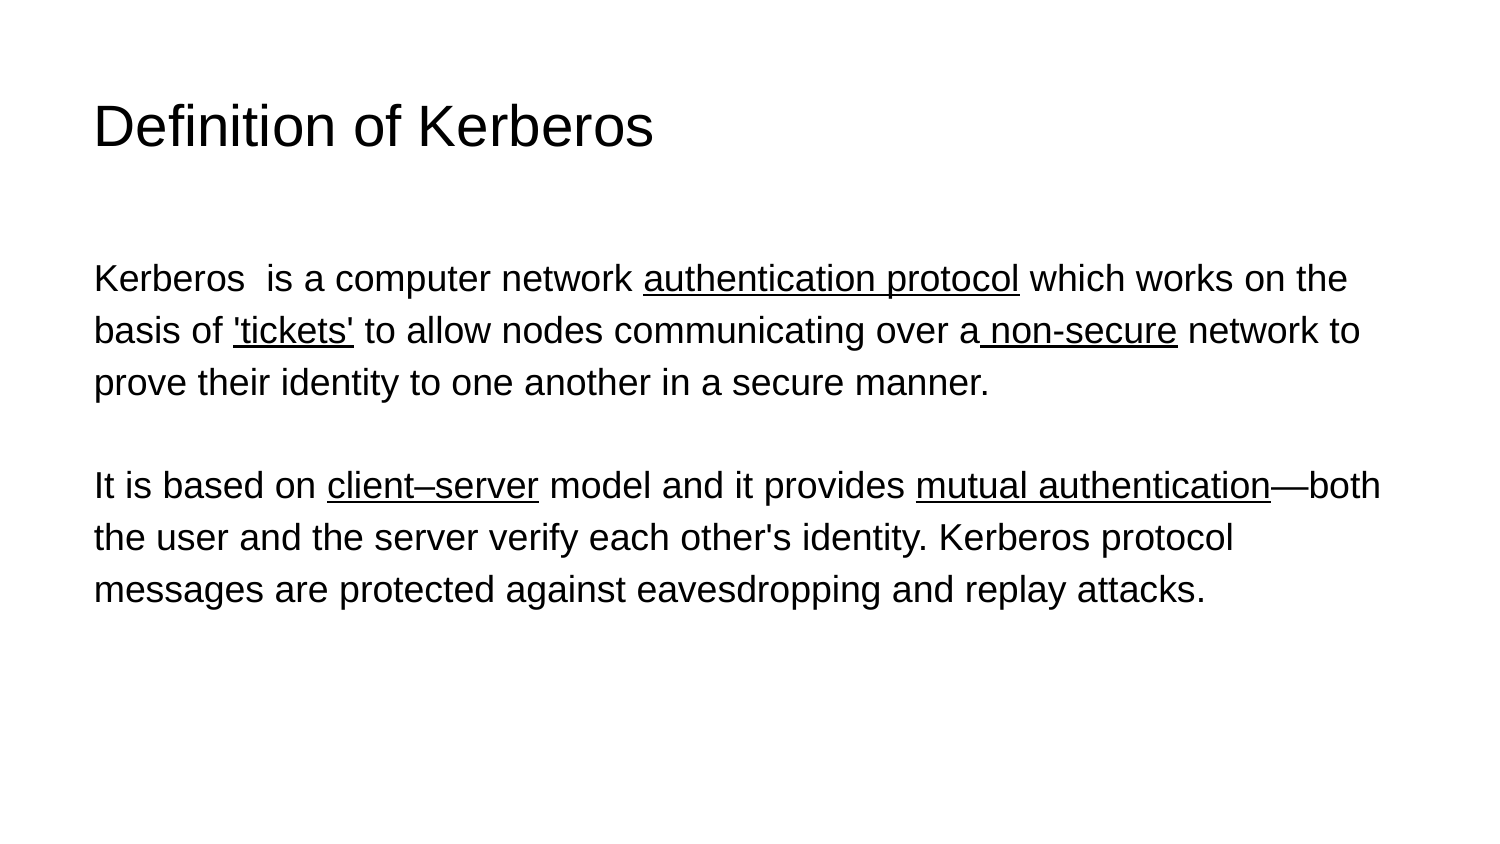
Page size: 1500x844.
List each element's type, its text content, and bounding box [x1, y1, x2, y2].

list Kerberos is a computer network authentication protocol which works on the basis of 'tickets' to allow nodes communicating over a non-secure network to prove their identity to one another in a secure manner. It is based on client–server model and it provides mutual authentication—both the user and the server verify each other's identity. Kerberos protocol messages are protected against eavesdropping and replay attacks. [78, 232, 1400, 716]
title Definition of Kerberos [78, 72, 1018, 167]
